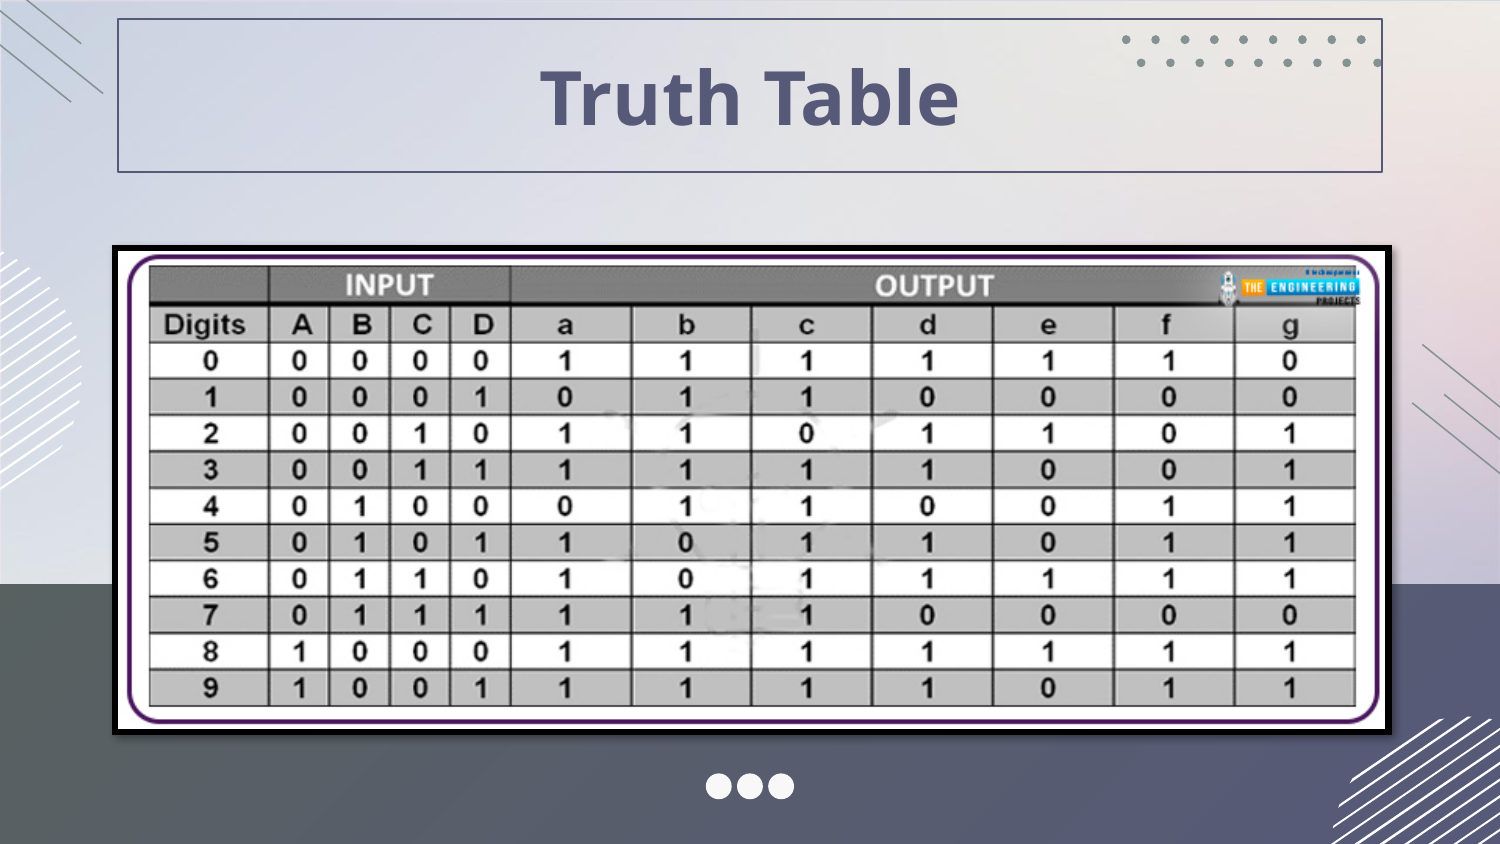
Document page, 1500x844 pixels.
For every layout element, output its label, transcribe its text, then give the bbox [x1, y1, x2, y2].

picture [117, 250, 1386, 730]
picture [2, 2, 1499, 584]
title Truth Table [117, 18, 1383, 173]
